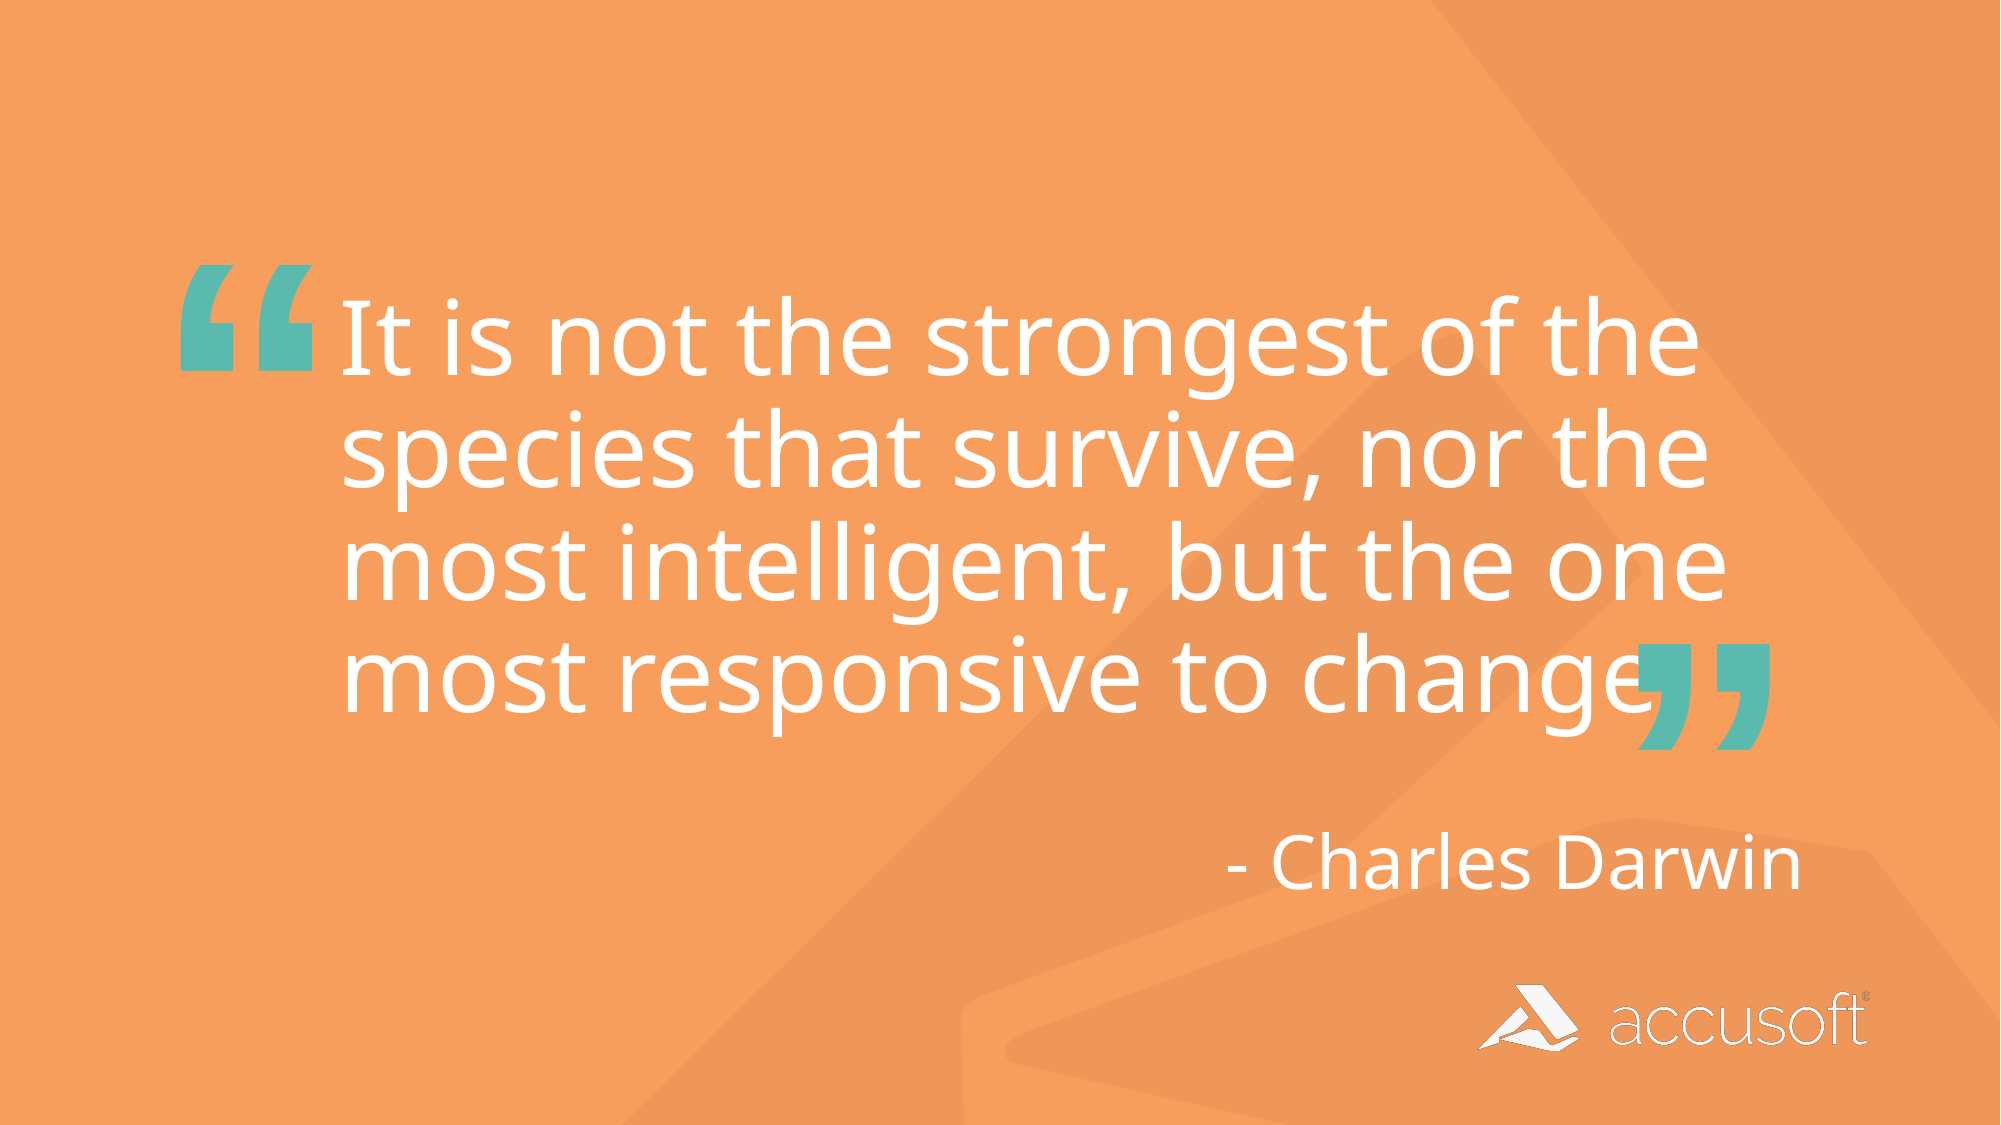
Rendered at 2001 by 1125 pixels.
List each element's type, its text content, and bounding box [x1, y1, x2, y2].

title It is not the strongest of the species that survive, nor the most intelligent, but the one most responsive to change. [324, 314, 1825, 707]
text_box - Charles Darwin [1210, 799, 2000, 902]
text_box “ [138, 133, 360, 421]
picture [1478, 984, 1870, 1051]
text_box ” [1595, 512, 1817, 800]
